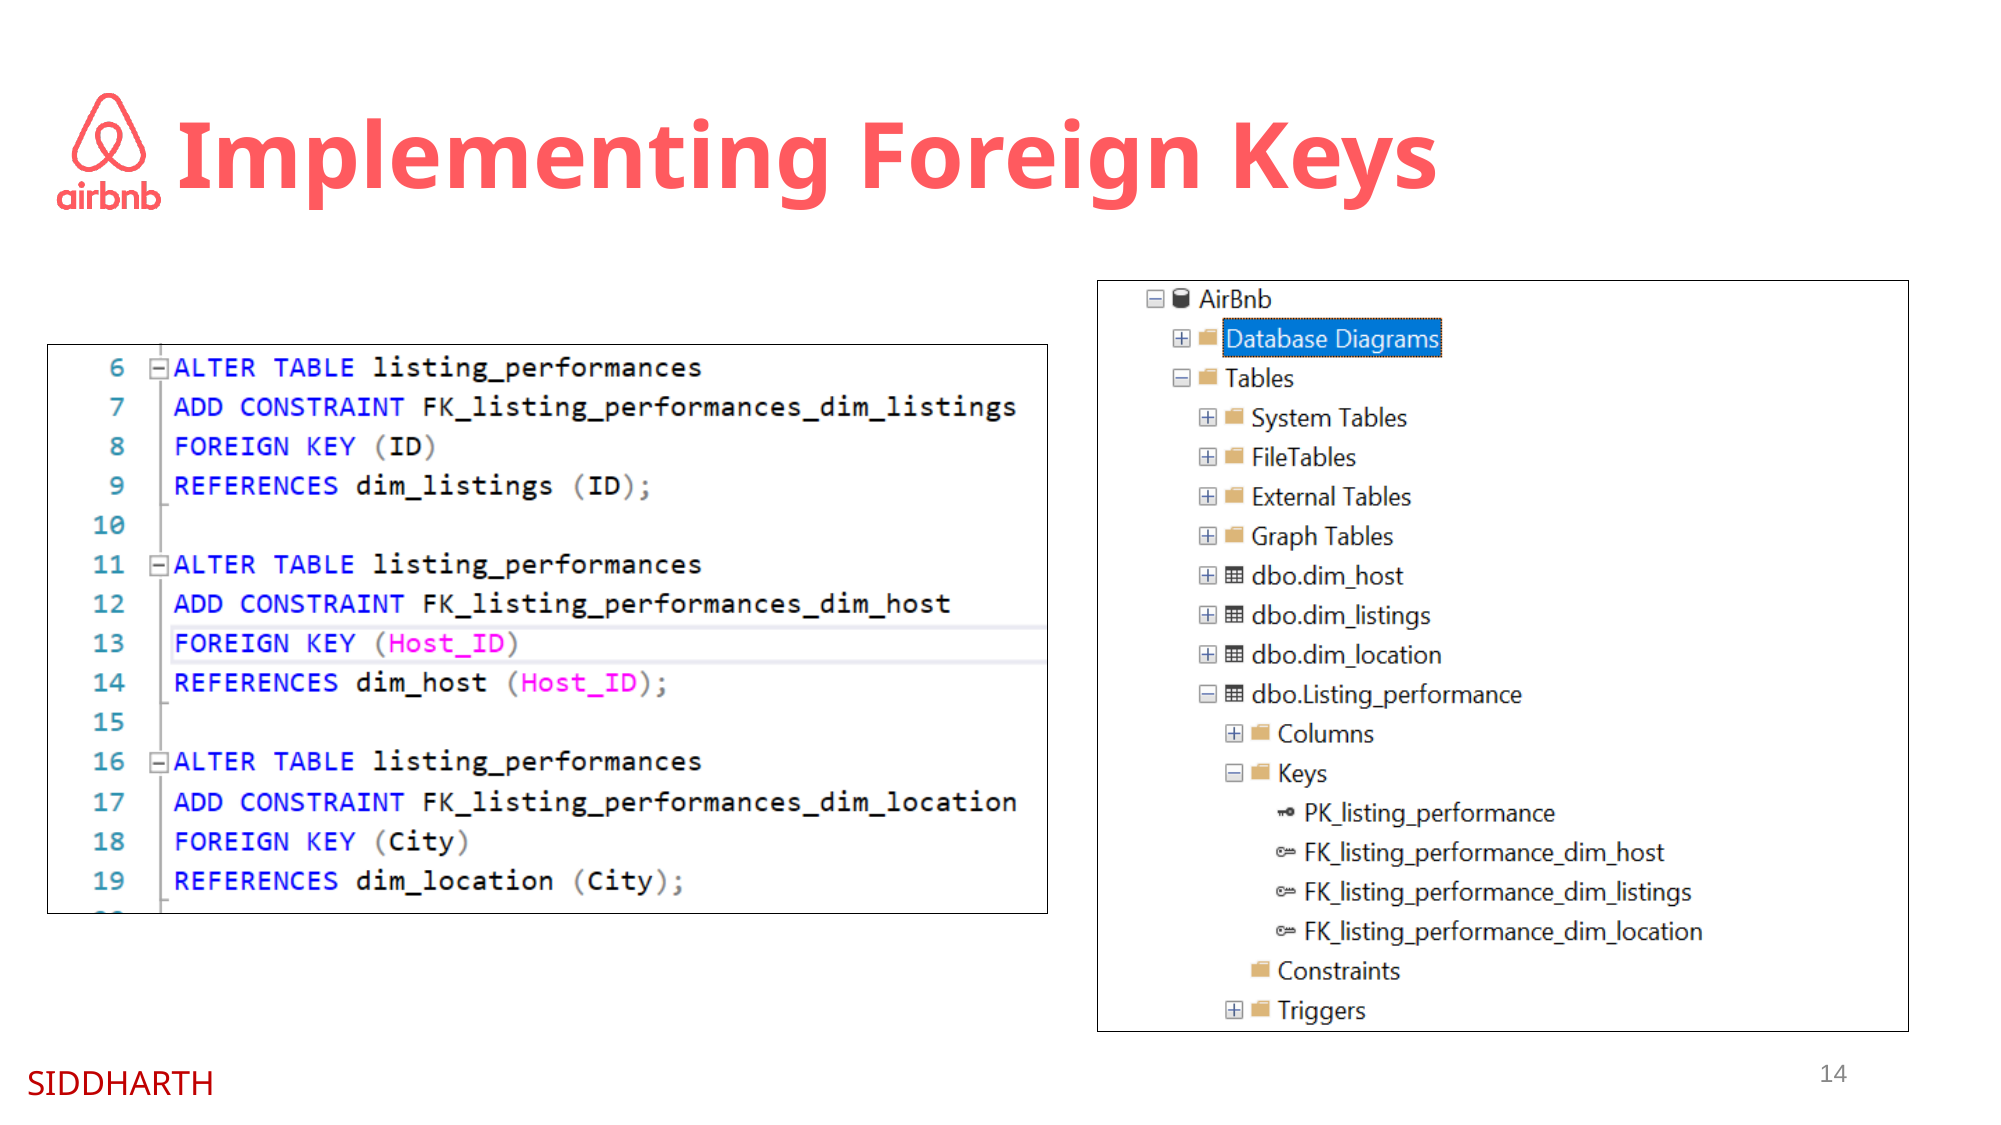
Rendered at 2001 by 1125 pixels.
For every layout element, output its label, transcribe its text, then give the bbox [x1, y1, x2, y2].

picture [53, 91, 163, 211]
text_box SIDDHARTH [12, 1054, 385, 1110]
picture [1097, 280, 1909, 1033]
title Implementing Foreign Keys [162, 97, 1838, 220]
slide_number 14 [1412, 1042, 1863, 1103]
picture [47, 343, 1048, 914]
